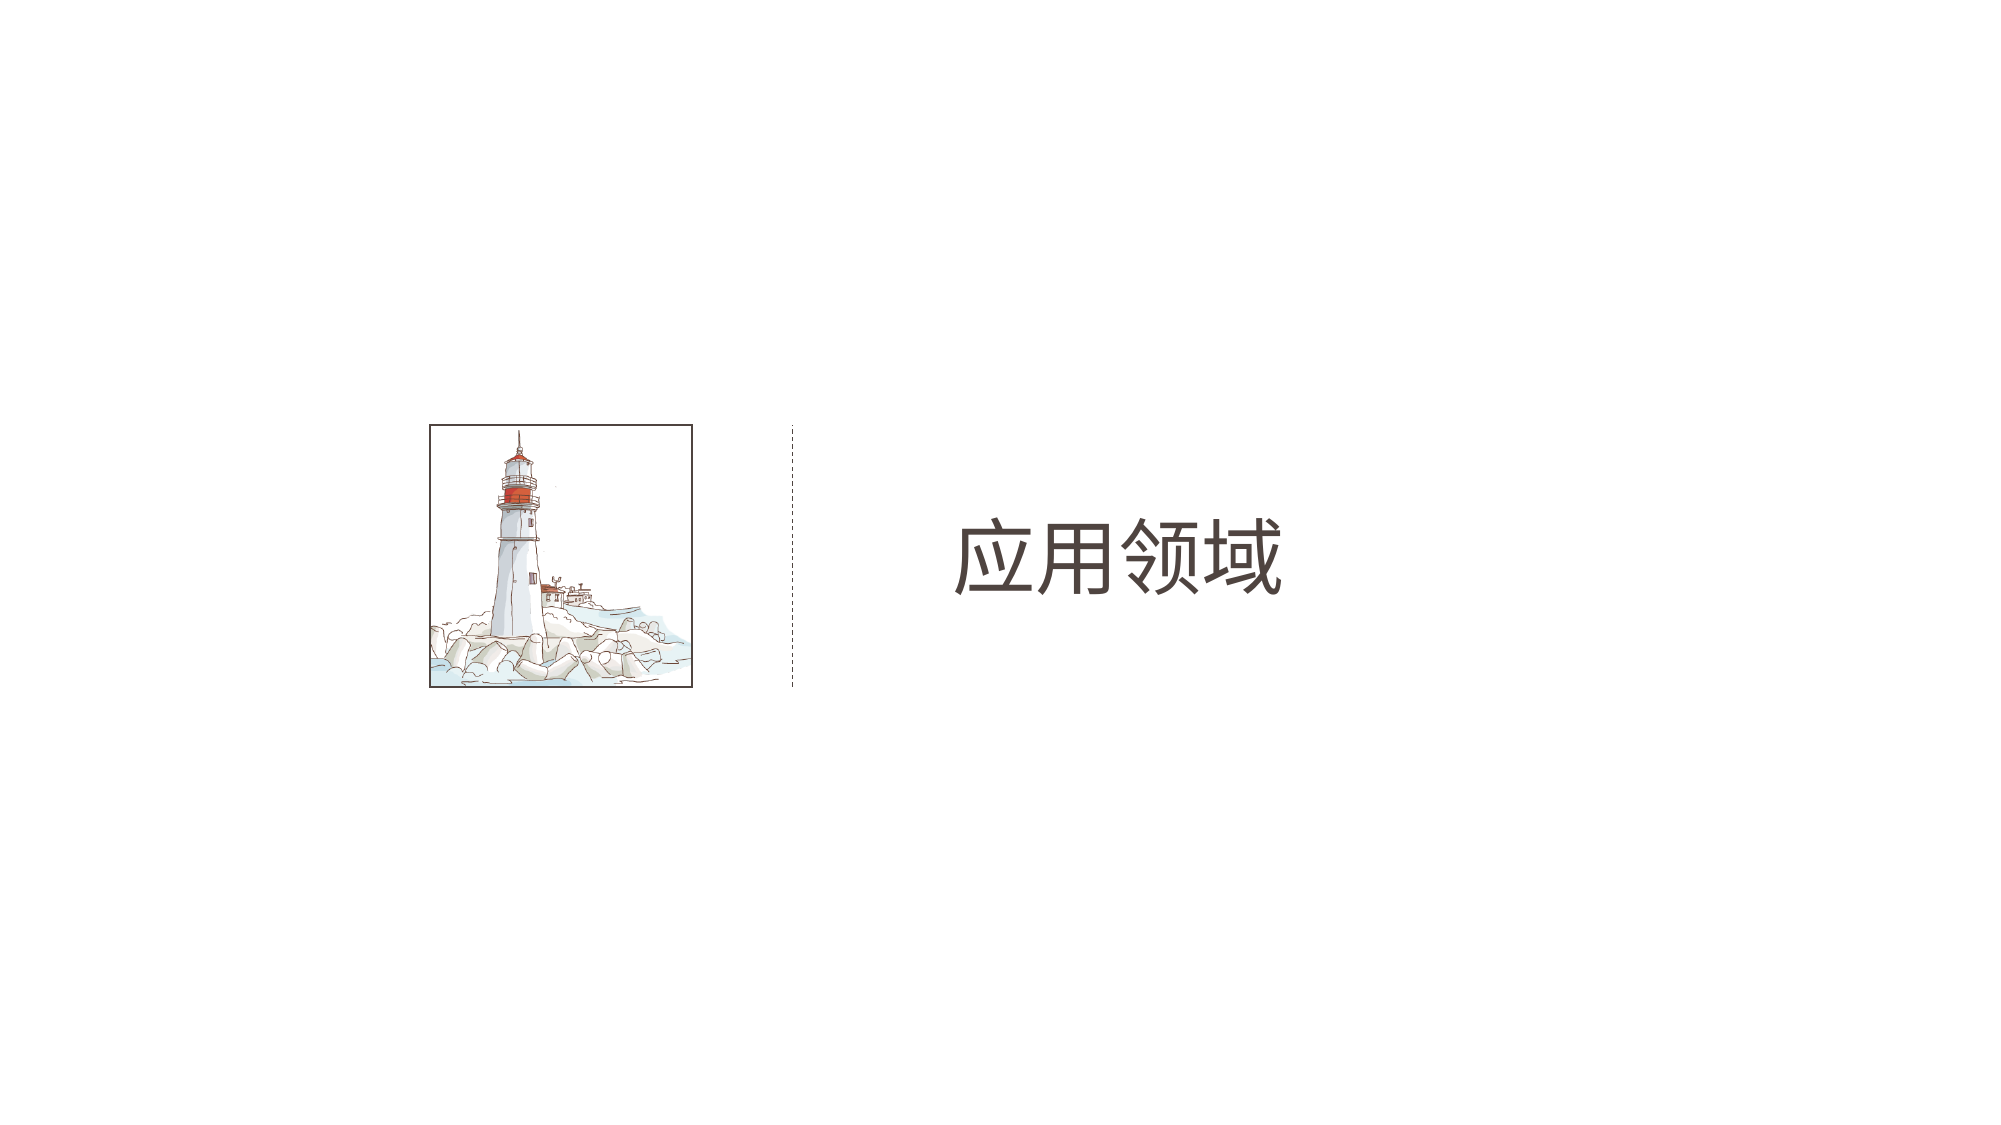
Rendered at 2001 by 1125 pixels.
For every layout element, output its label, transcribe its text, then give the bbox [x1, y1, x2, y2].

text_box 应用领域 [937, 497, 1655, 613]
picture [429, 424, 693, 686]
